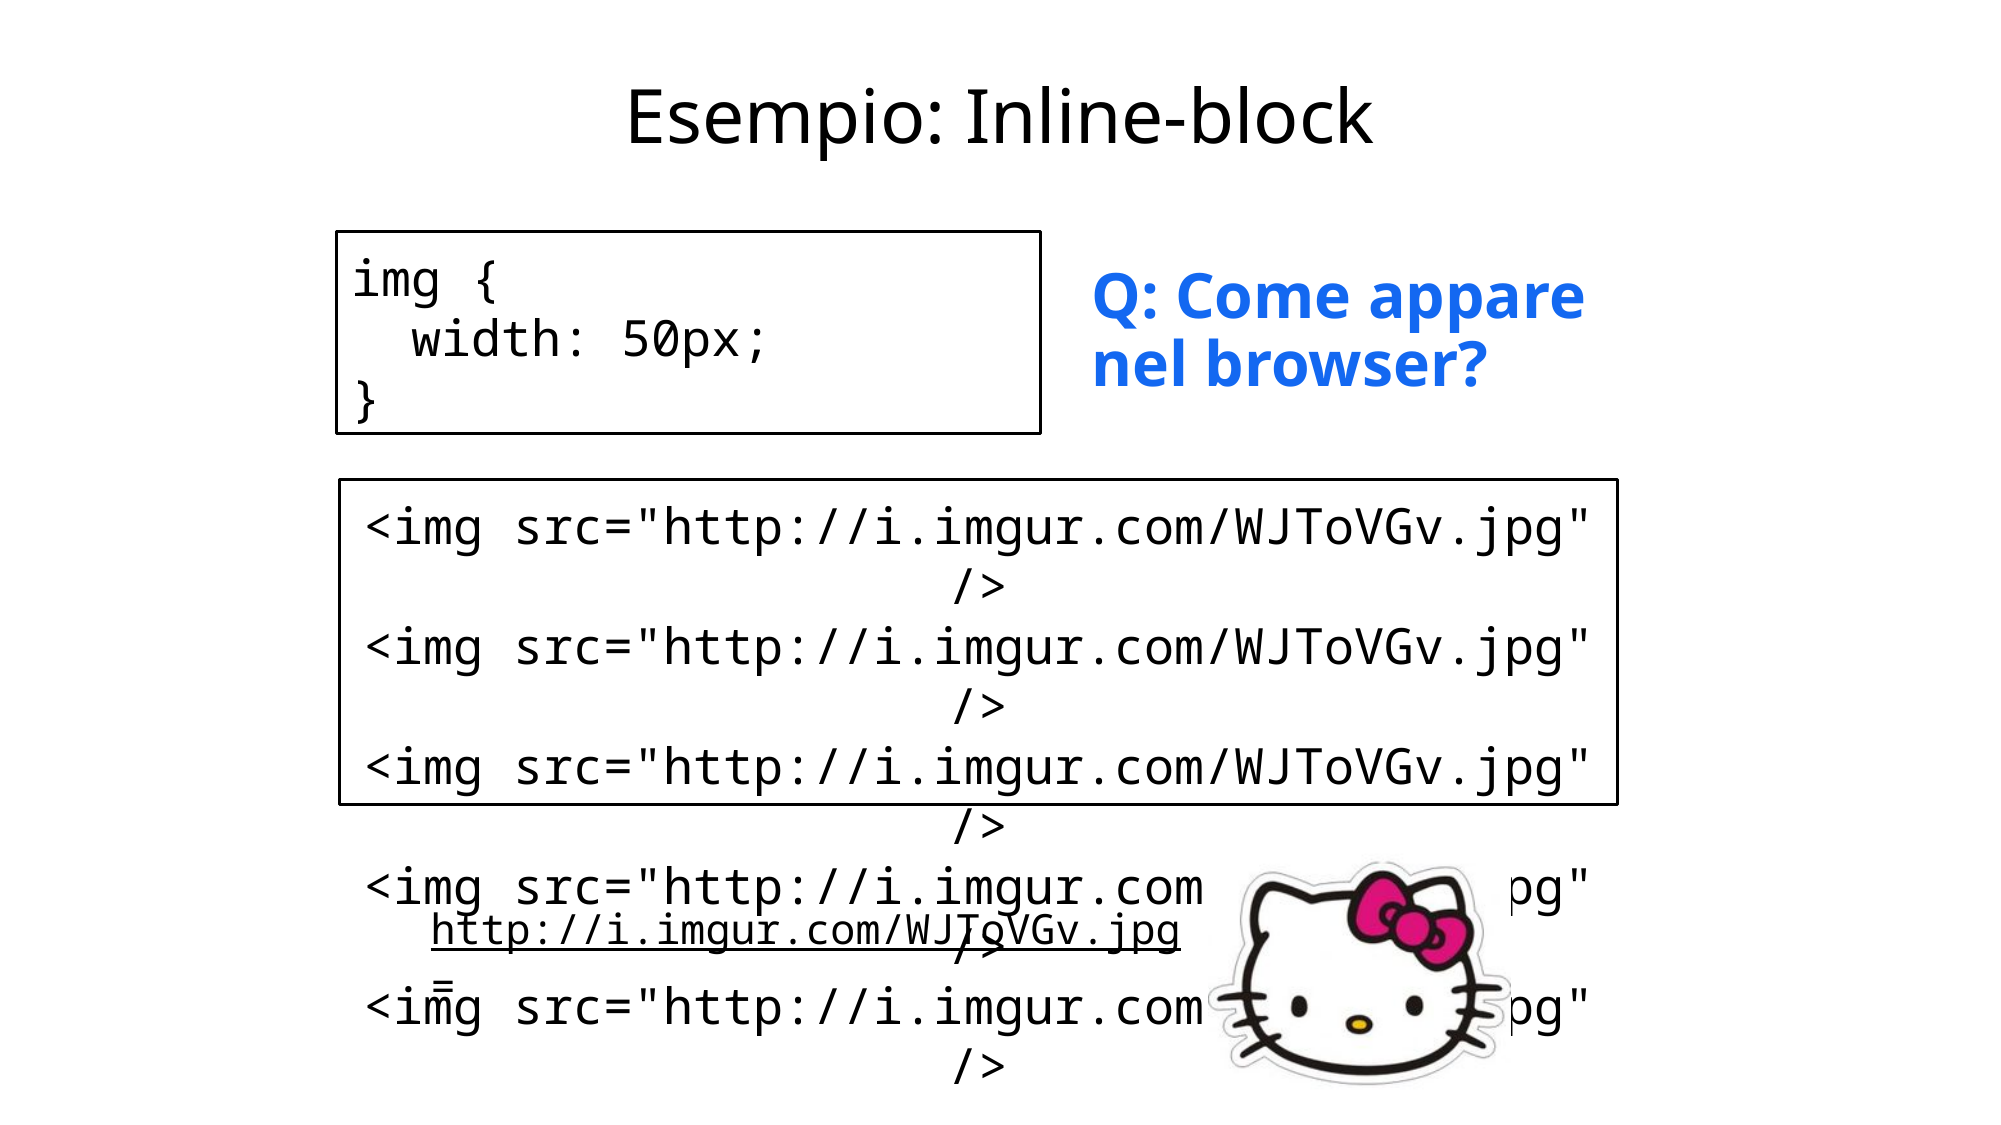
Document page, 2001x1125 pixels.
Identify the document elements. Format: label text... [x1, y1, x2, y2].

title Esempio: Inline-block [378, 56, 1622, 183]
text_box img { width: 50px; } [336, 231, 1041, 434]
picture [1208, 823, 1511, 1125]
text_box http://i.imgur.com/WJToVGv.jpg = [415, 887, 1208, 1016]
text_box <img src="http://i.imgur.com/WJToVGv.jpg" /> <img src="http://i.imgur.com/WJToVGv.jpg" /> <img src="http://i.imgur.com/WJToVGv.jpg" /> <img src="http://i.imgur.com/WJToVGv.jpg" /> <img src="http://i.imgur.com/WJToVGv.jpg" /> [339, 479, 1618, 805]
title Q: Come appare nel browser? [1076, 269, 1691, 396]
